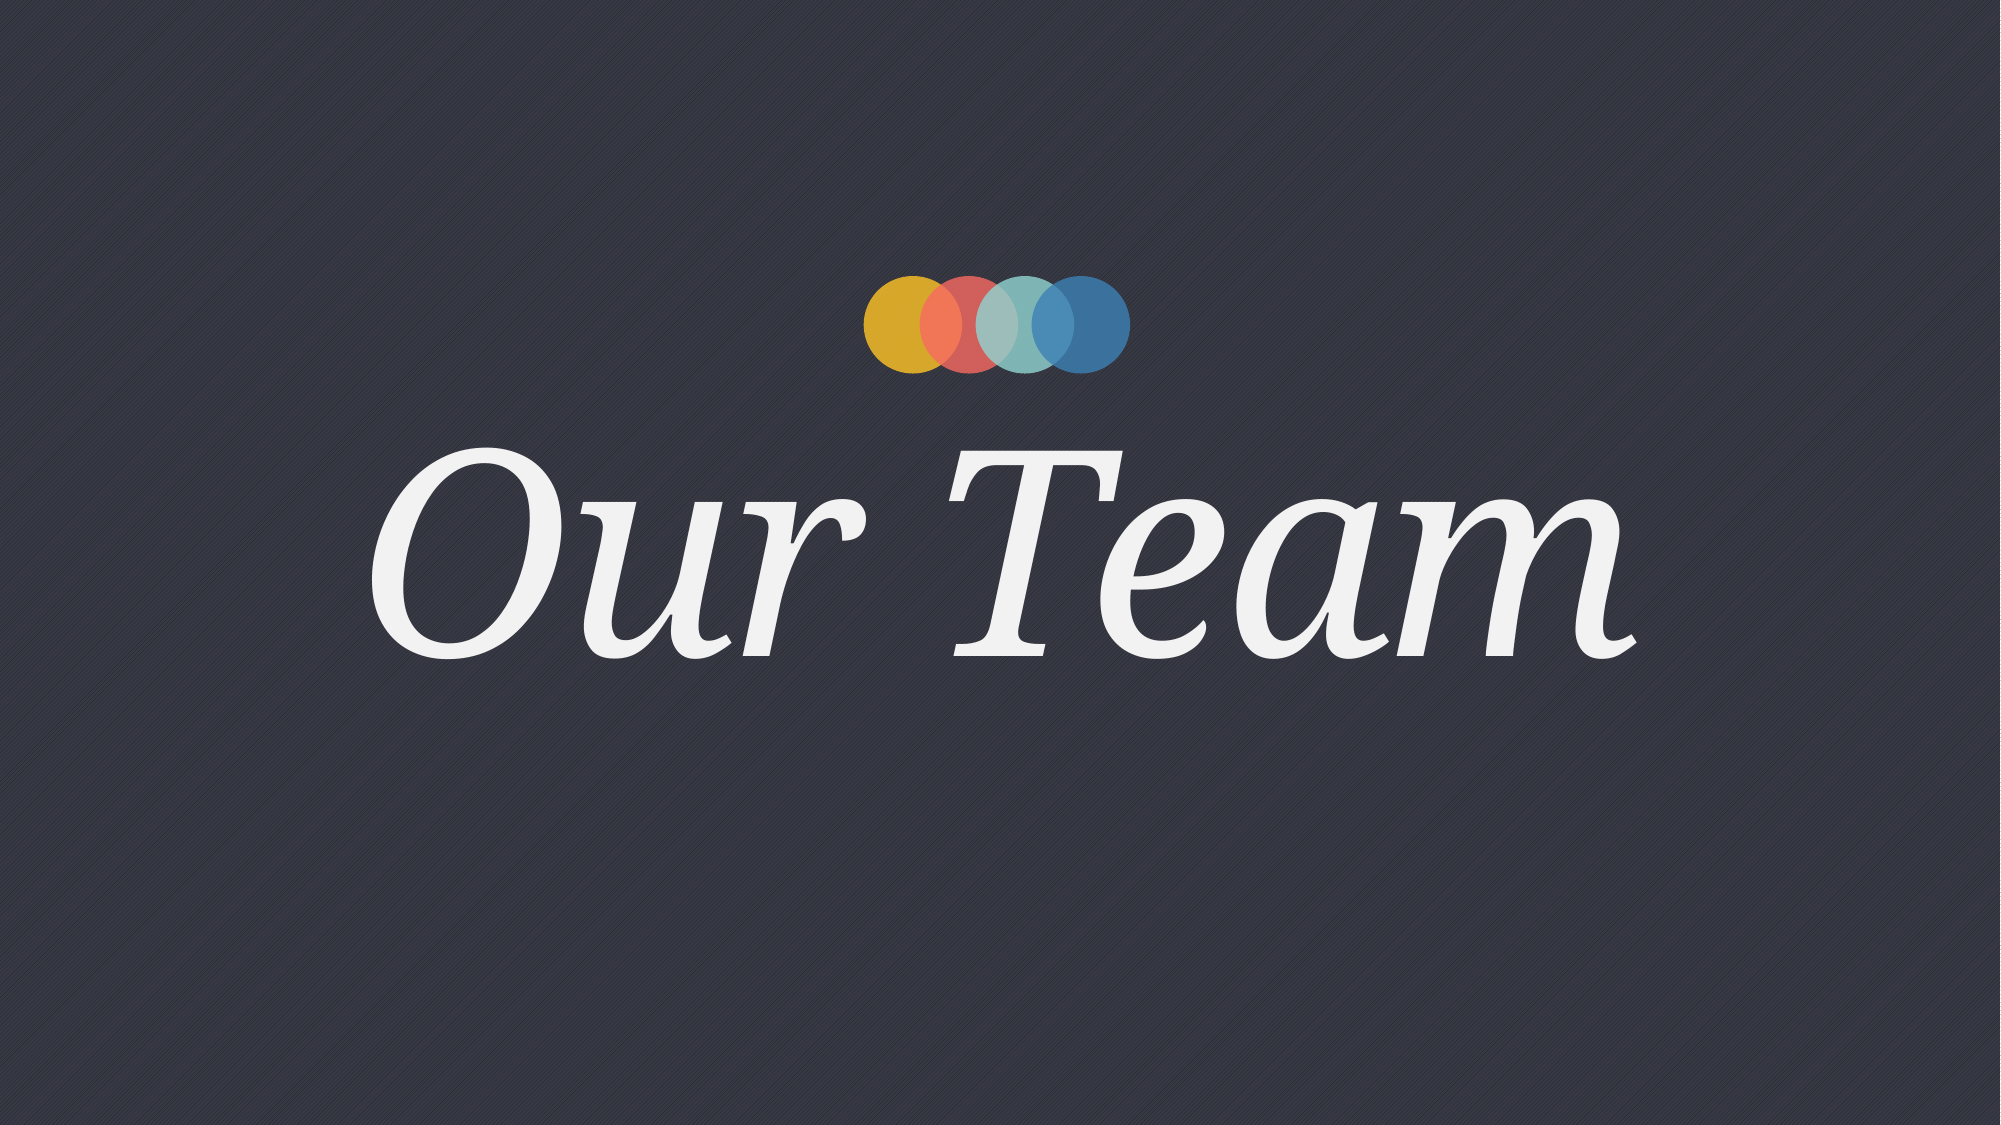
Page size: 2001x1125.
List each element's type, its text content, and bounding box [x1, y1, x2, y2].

list Our Team [28, 361, 1971, 681]
